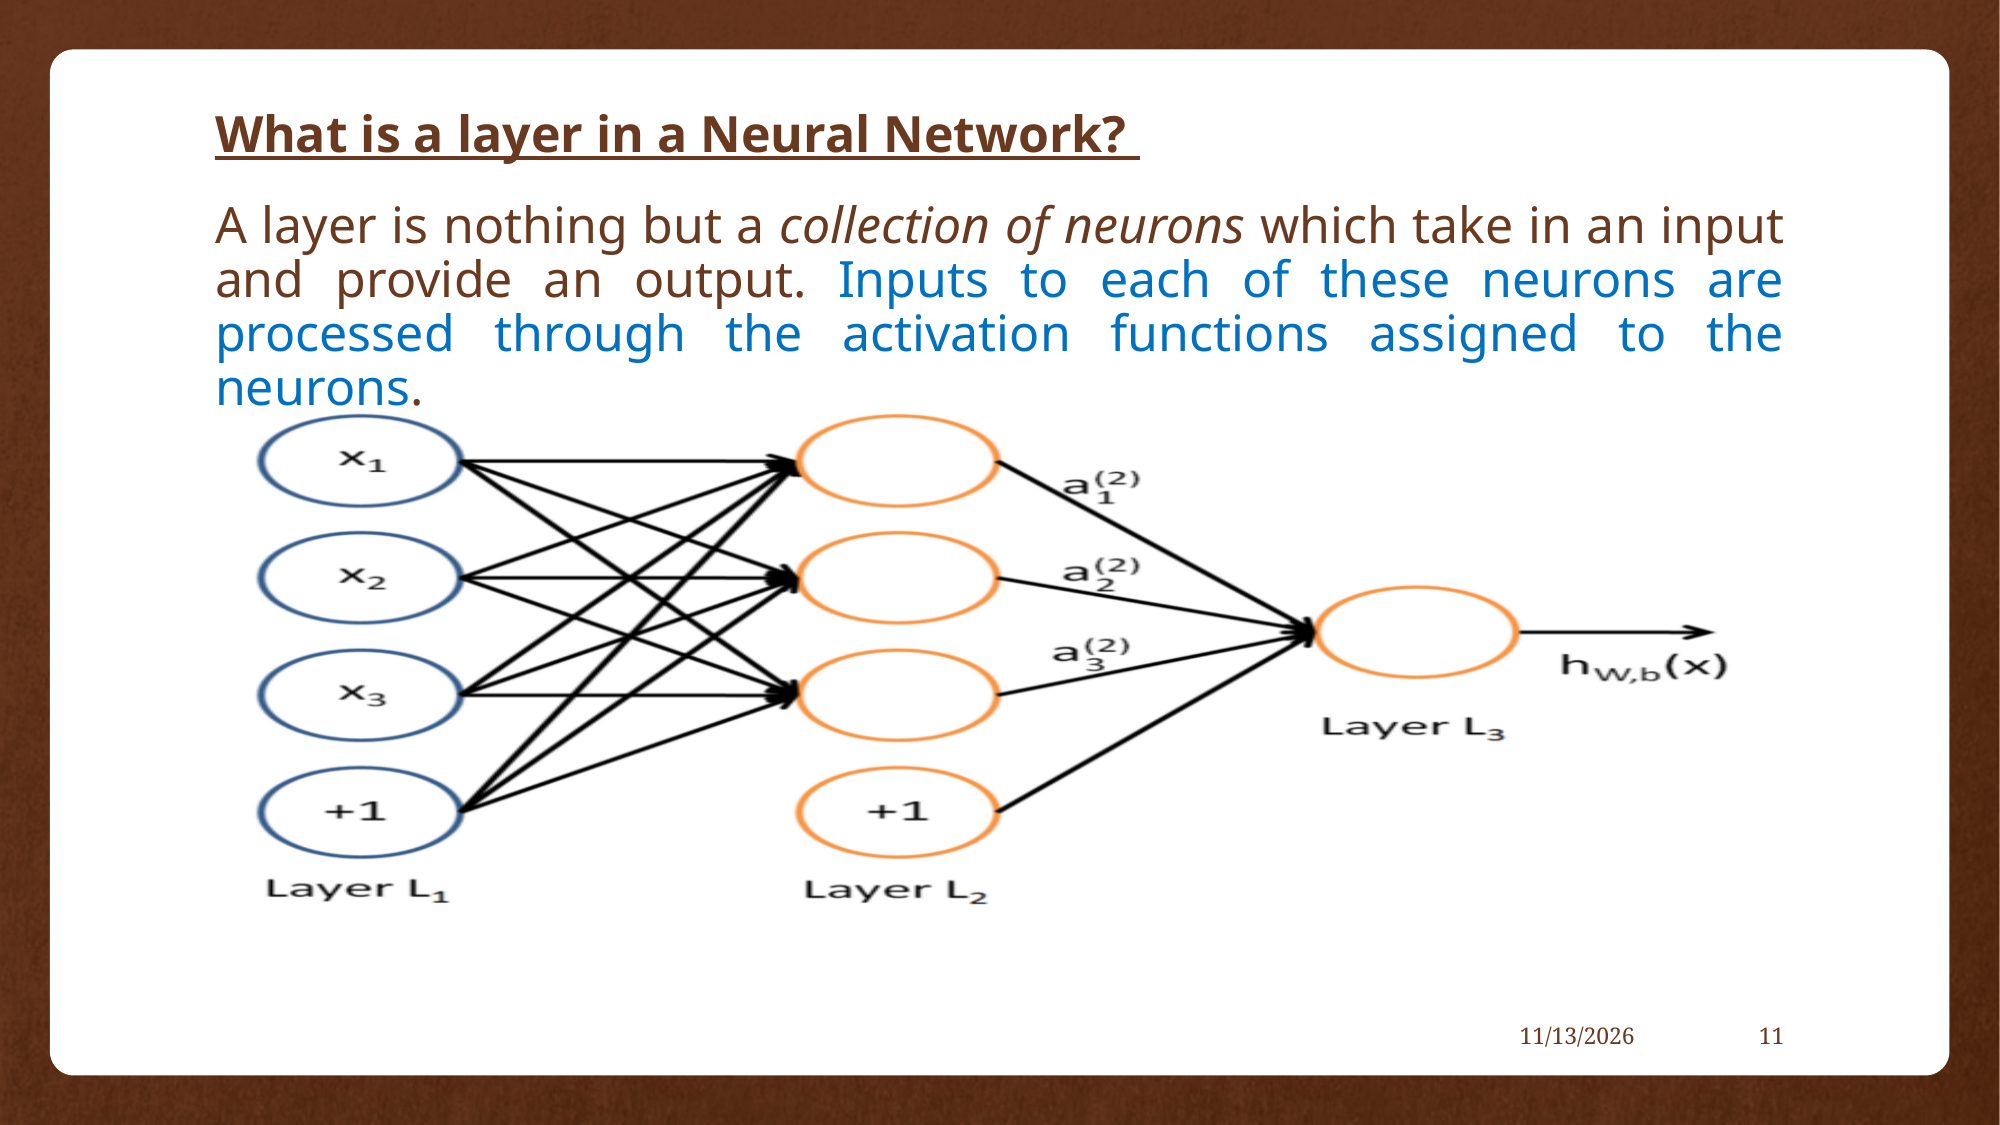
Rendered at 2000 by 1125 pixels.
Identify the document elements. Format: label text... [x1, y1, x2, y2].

list What is a layer in a Neural Network? A layer is nothing but a collection of neurons which take in an input and provide an output. Inputs to each of these neurons are processed through the activation functions assigned to the neurons. [199, 101, 1800, 996]
picture [215, 408, 1784, 909]
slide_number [1449, 1012, 1650, 1063]
slide_number 11 [1682, 1012, 1800, 1063]
